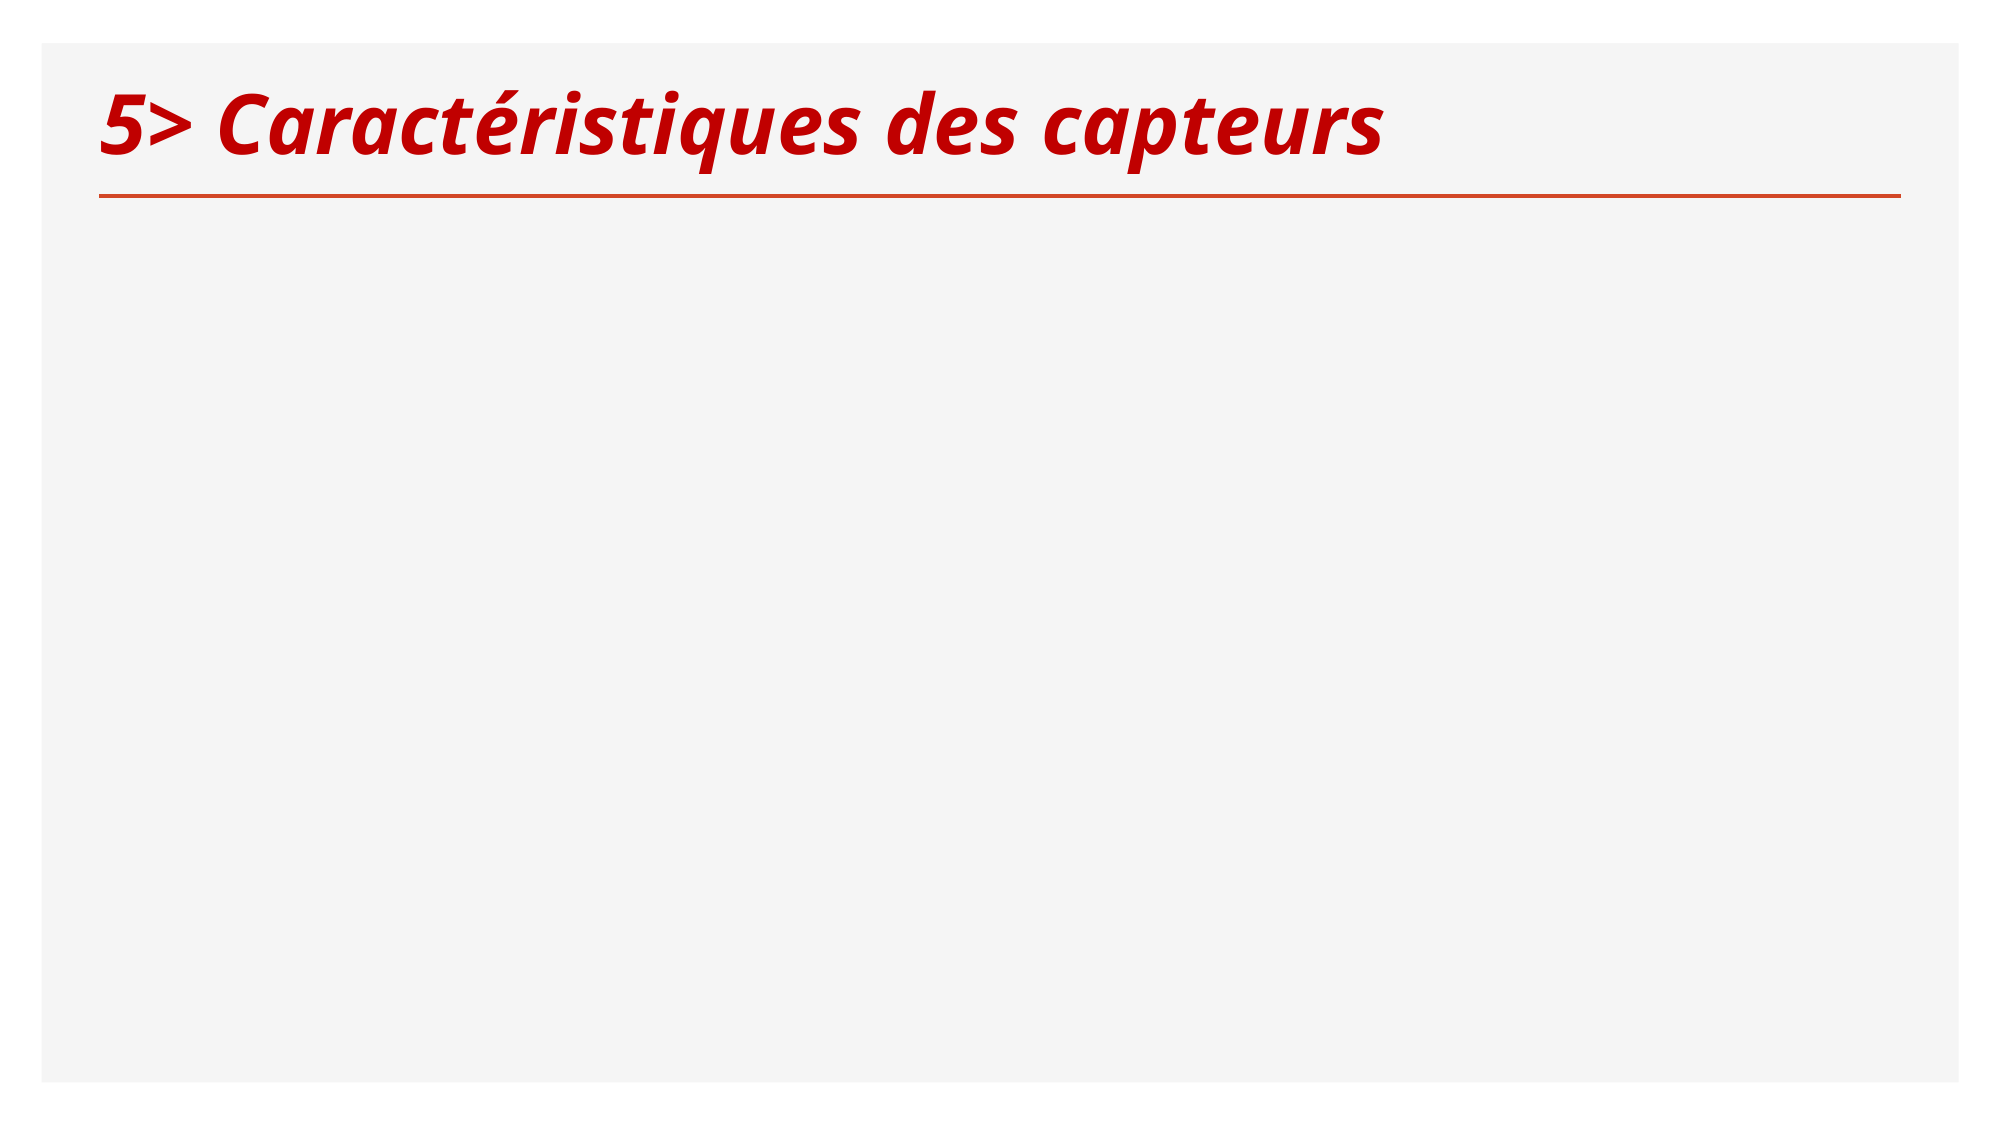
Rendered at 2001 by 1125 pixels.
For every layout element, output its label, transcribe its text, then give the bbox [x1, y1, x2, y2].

text_box 5> Caractéristiques des capteurs [85, 73, 1921, 179]
